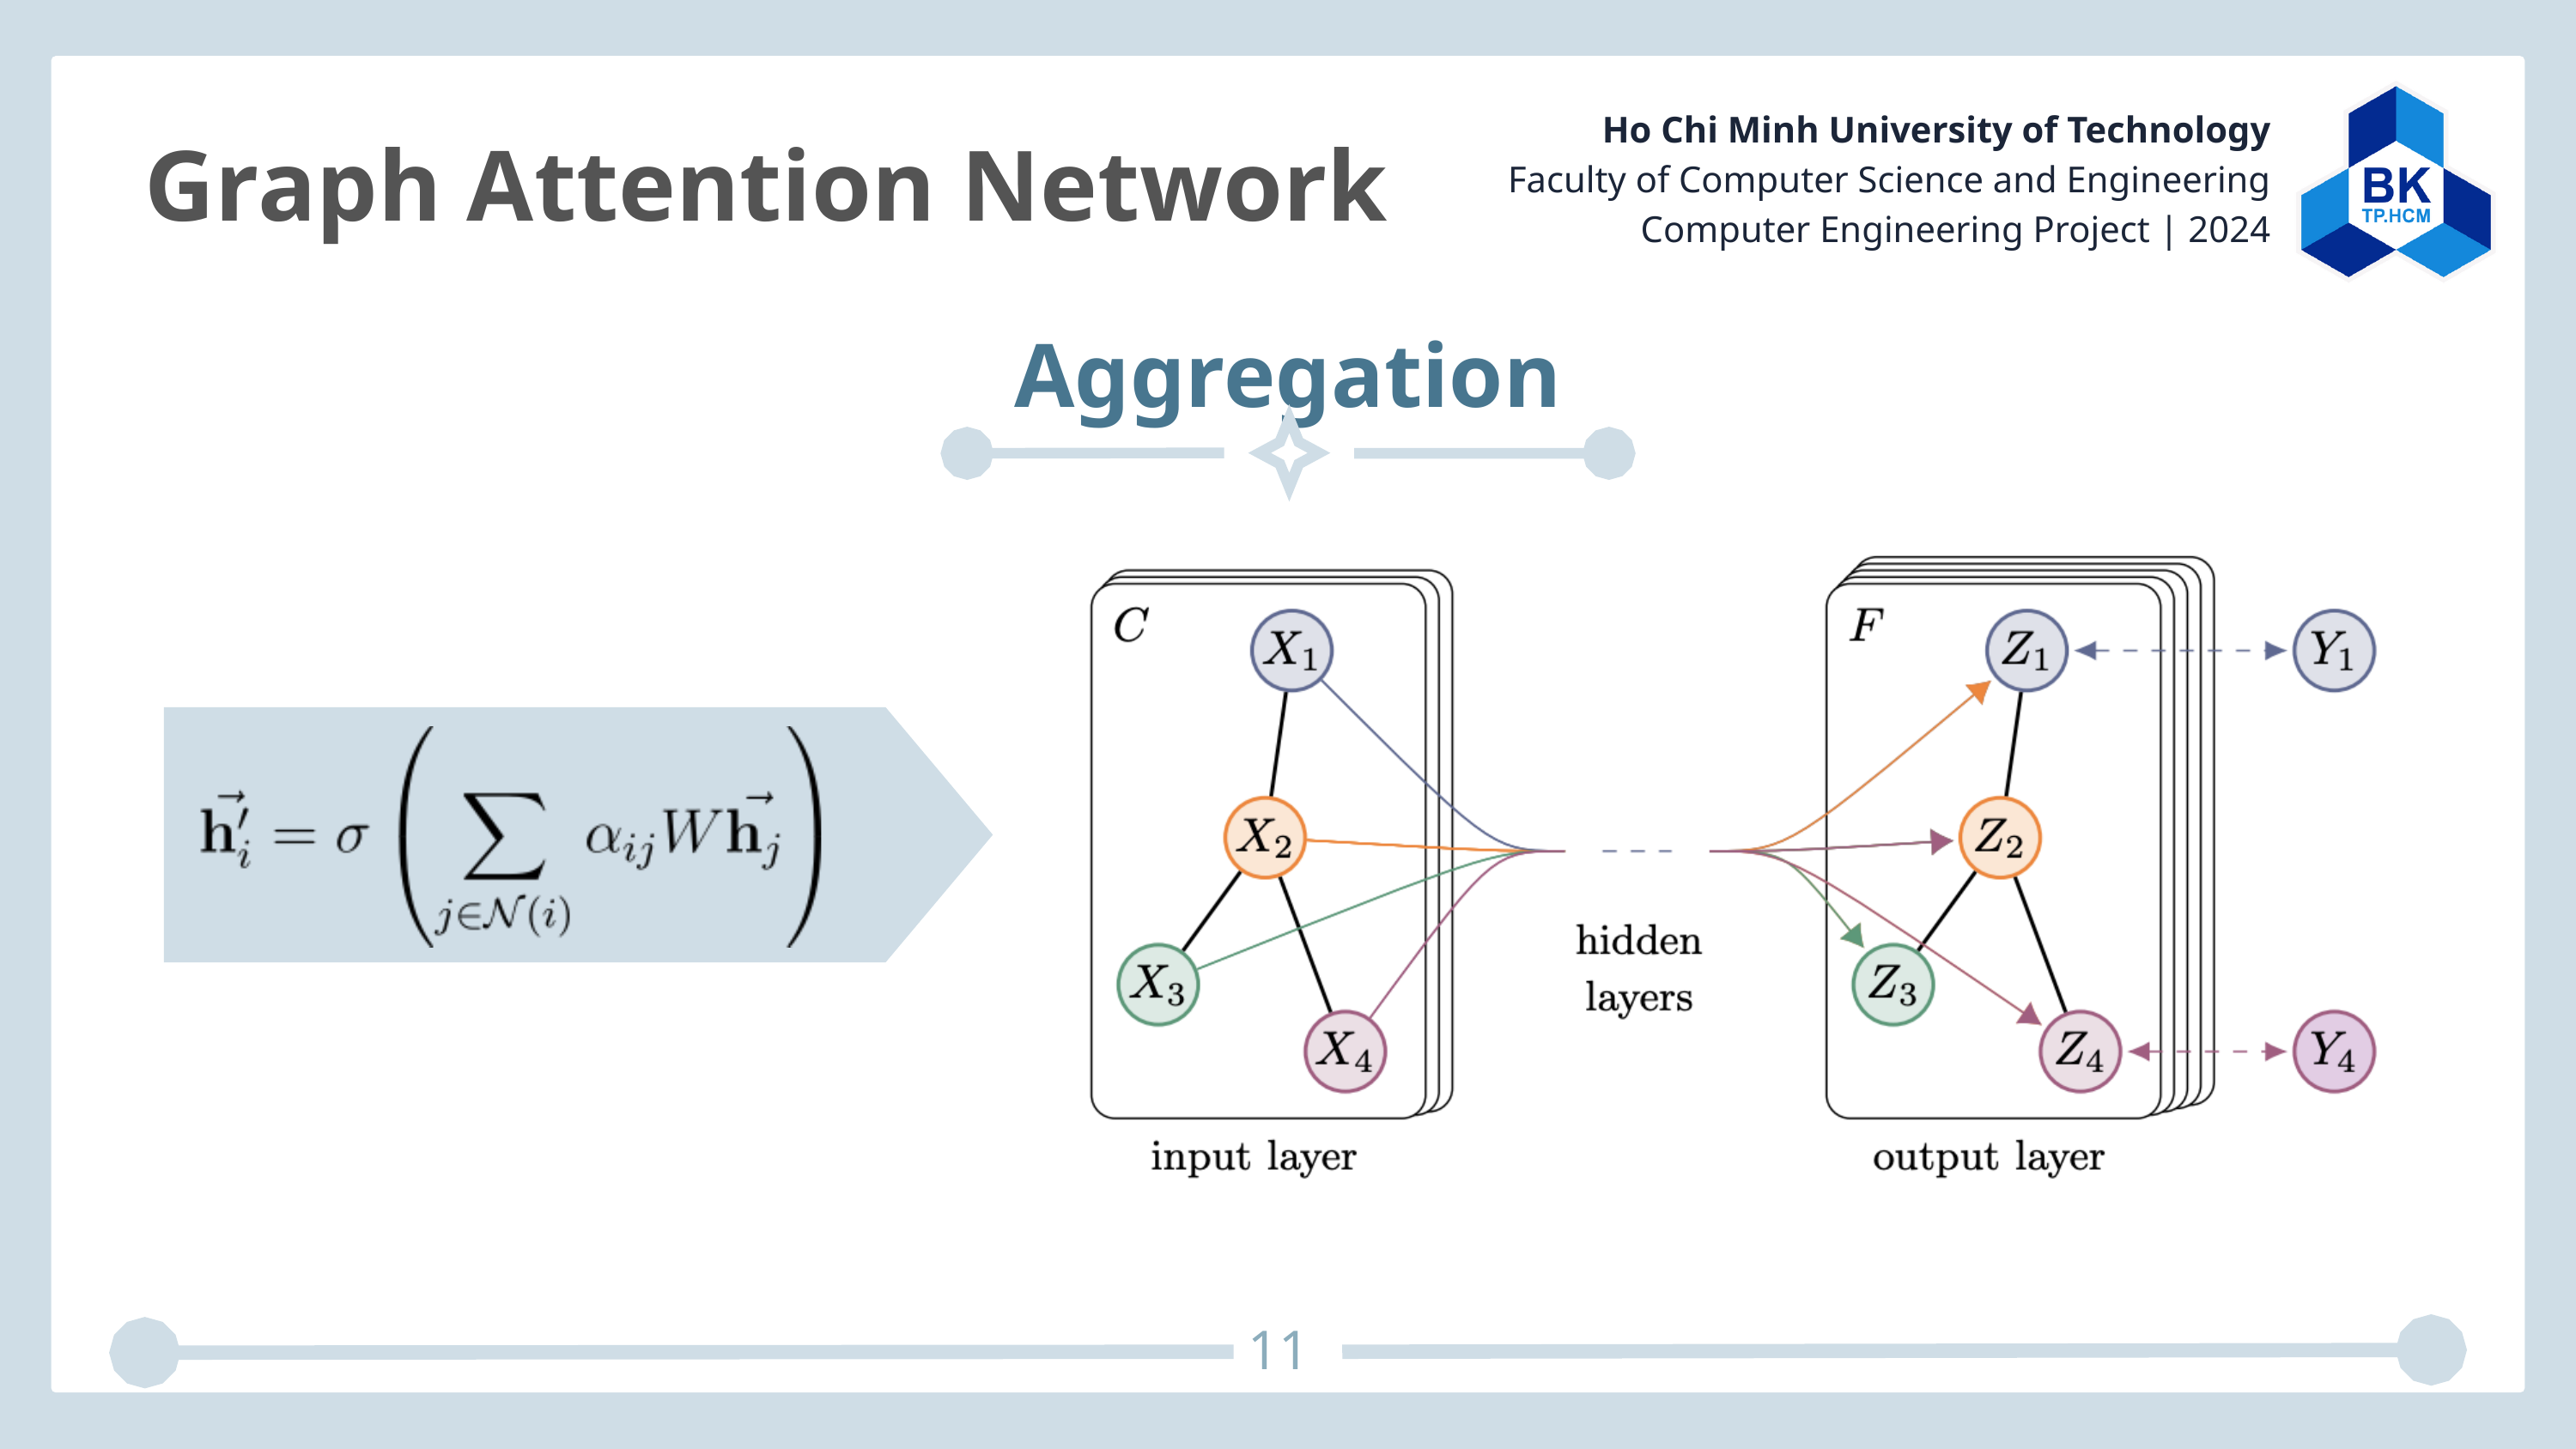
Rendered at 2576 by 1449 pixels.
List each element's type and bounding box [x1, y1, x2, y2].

text_box [144, 1344, 2432, 1359]
text_box [51, 55, 2525, 1393]
text_box [1253, 131, 1323, 774]
text_box [163, 706, 993, 963]
